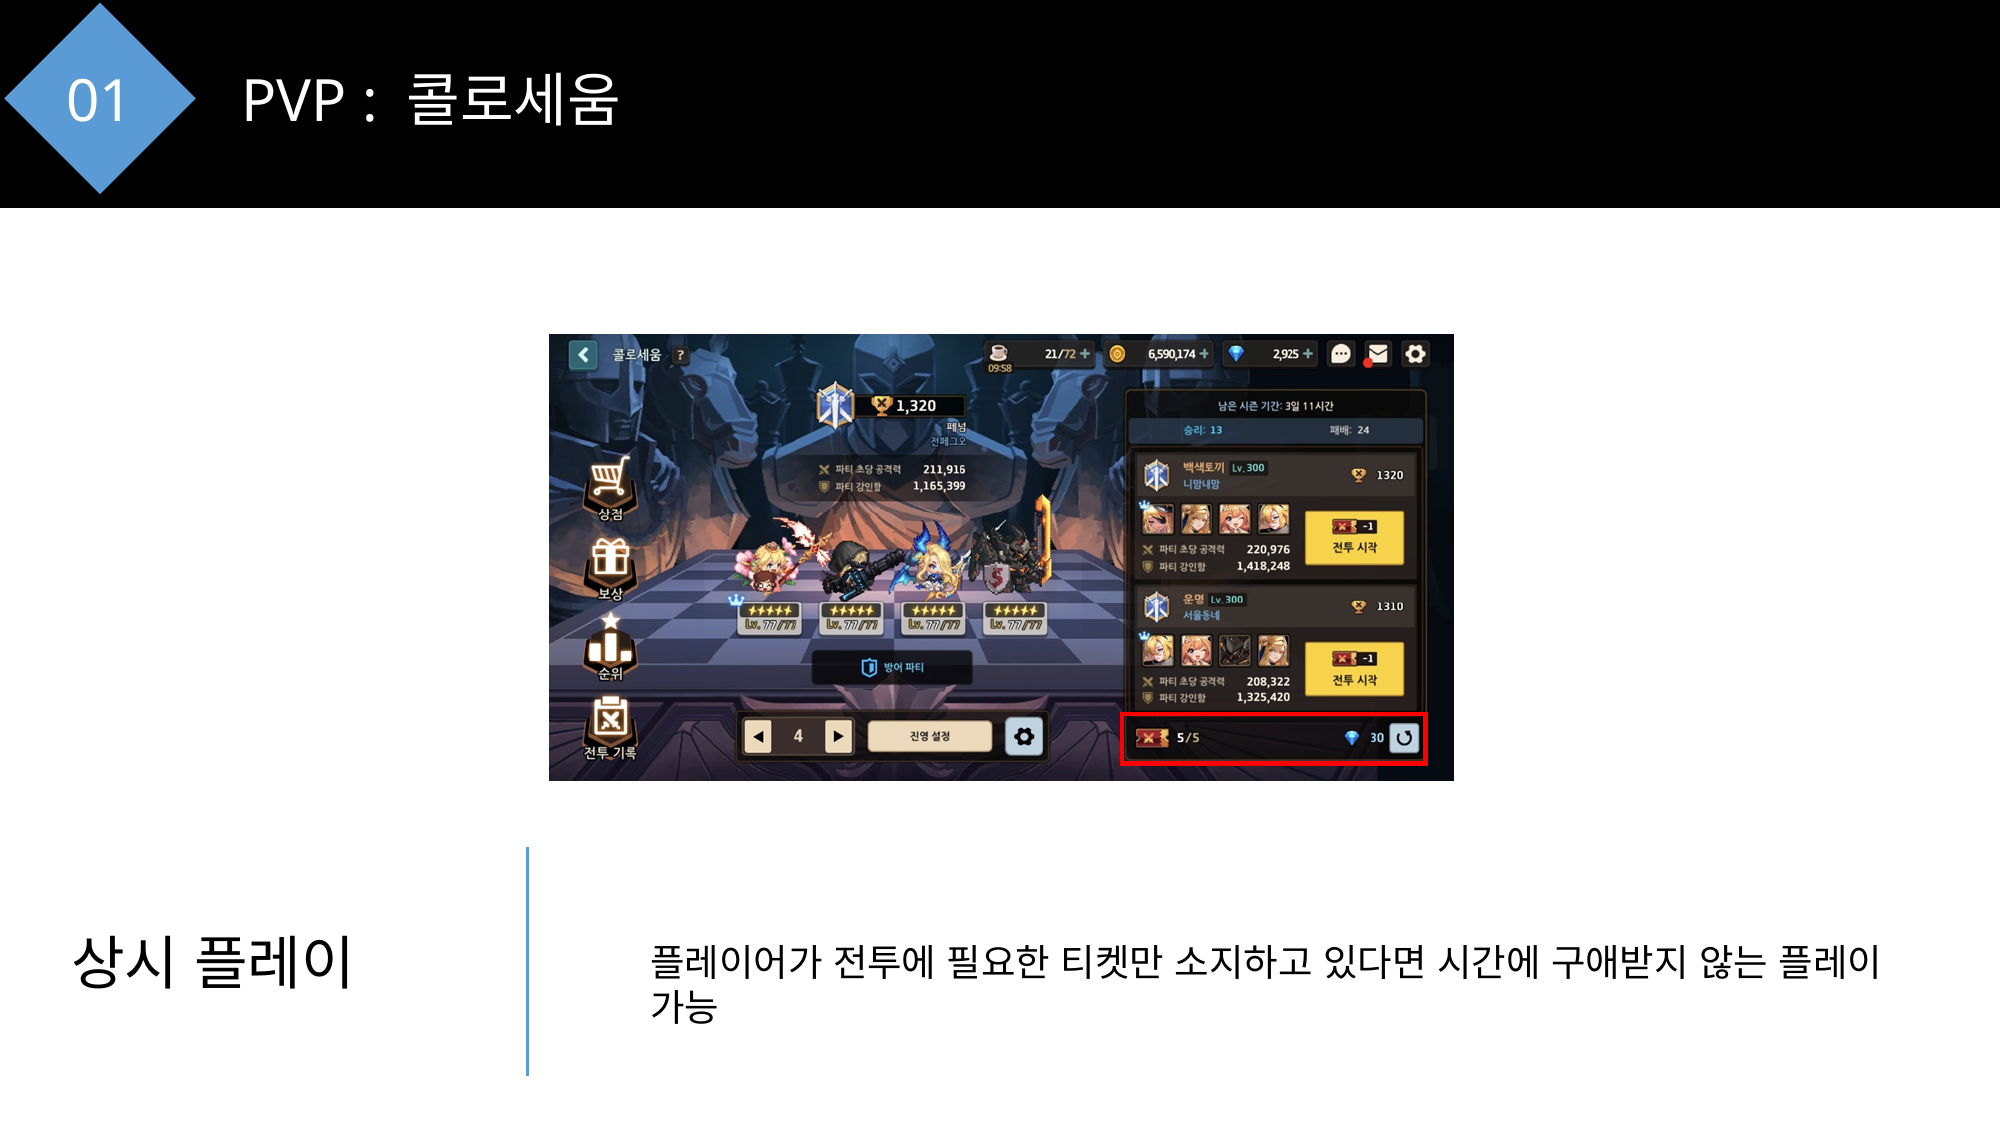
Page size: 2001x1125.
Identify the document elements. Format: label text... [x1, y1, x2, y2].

text_box 상시 플레이 [56, 918, 449, 1004]
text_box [32, 30, 168, 167]
text_box 플레이어가 전투에 필요한 티켓만 소지하고 있다면 시간에 구애받지 않는 플레이 가능 [635, 931, 1955, 1037]
text_box [0, 0, 2000, 209]
picture [549, 334, 1454, 781]
text_box PVP : 콜로세움 [226, 55, 936, 141]
